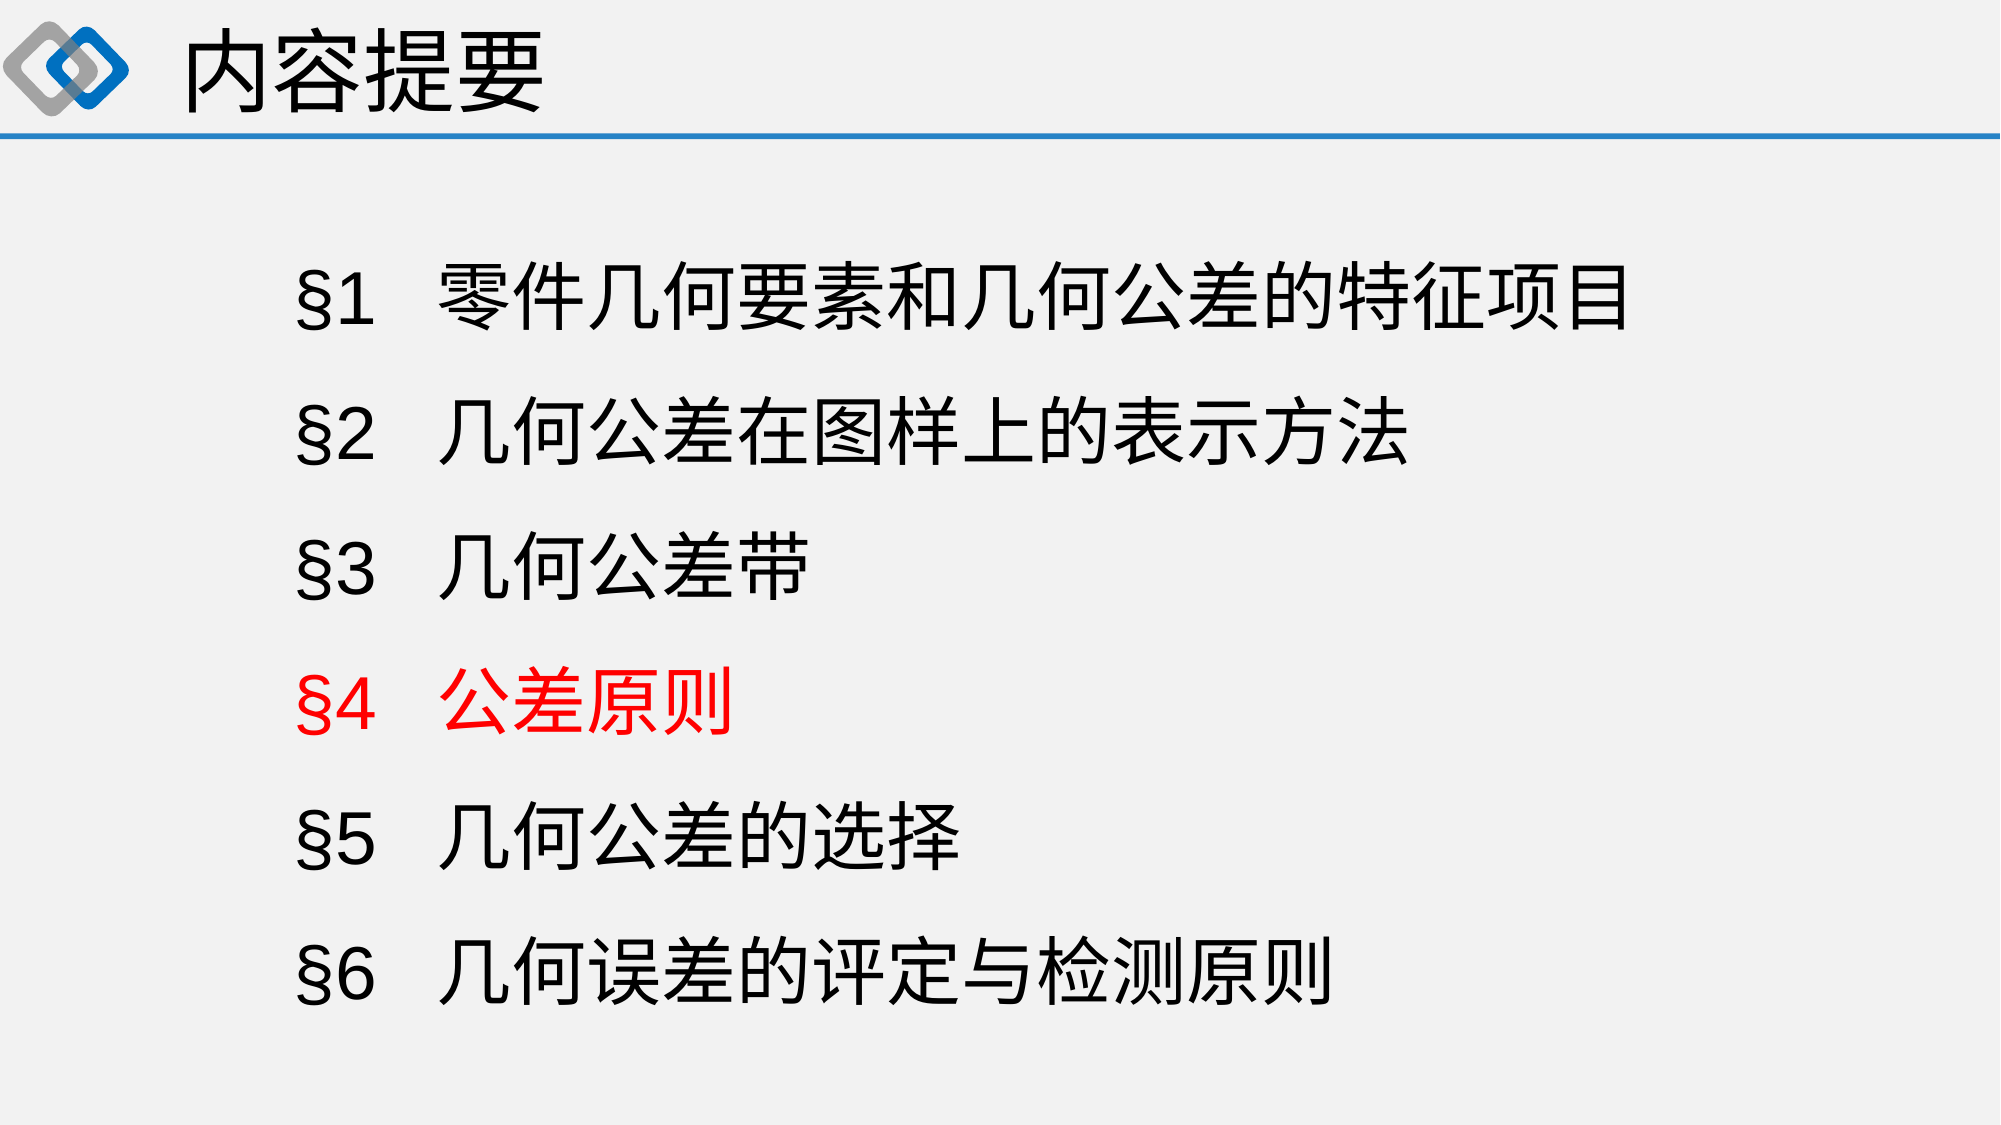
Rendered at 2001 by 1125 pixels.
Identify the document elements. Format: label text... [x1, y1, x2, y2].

text_box §1 零件几何要素和几何公差的特征项目 §2 几何公差在图样上的表示方法 §3 几何公差带 §4 公差原则 §5 几何公差的选择 §6 几何误差的评定与检测原则 [278, 197, 1953, 1013]
title 内容提要 [165, 0, 640, 163]
